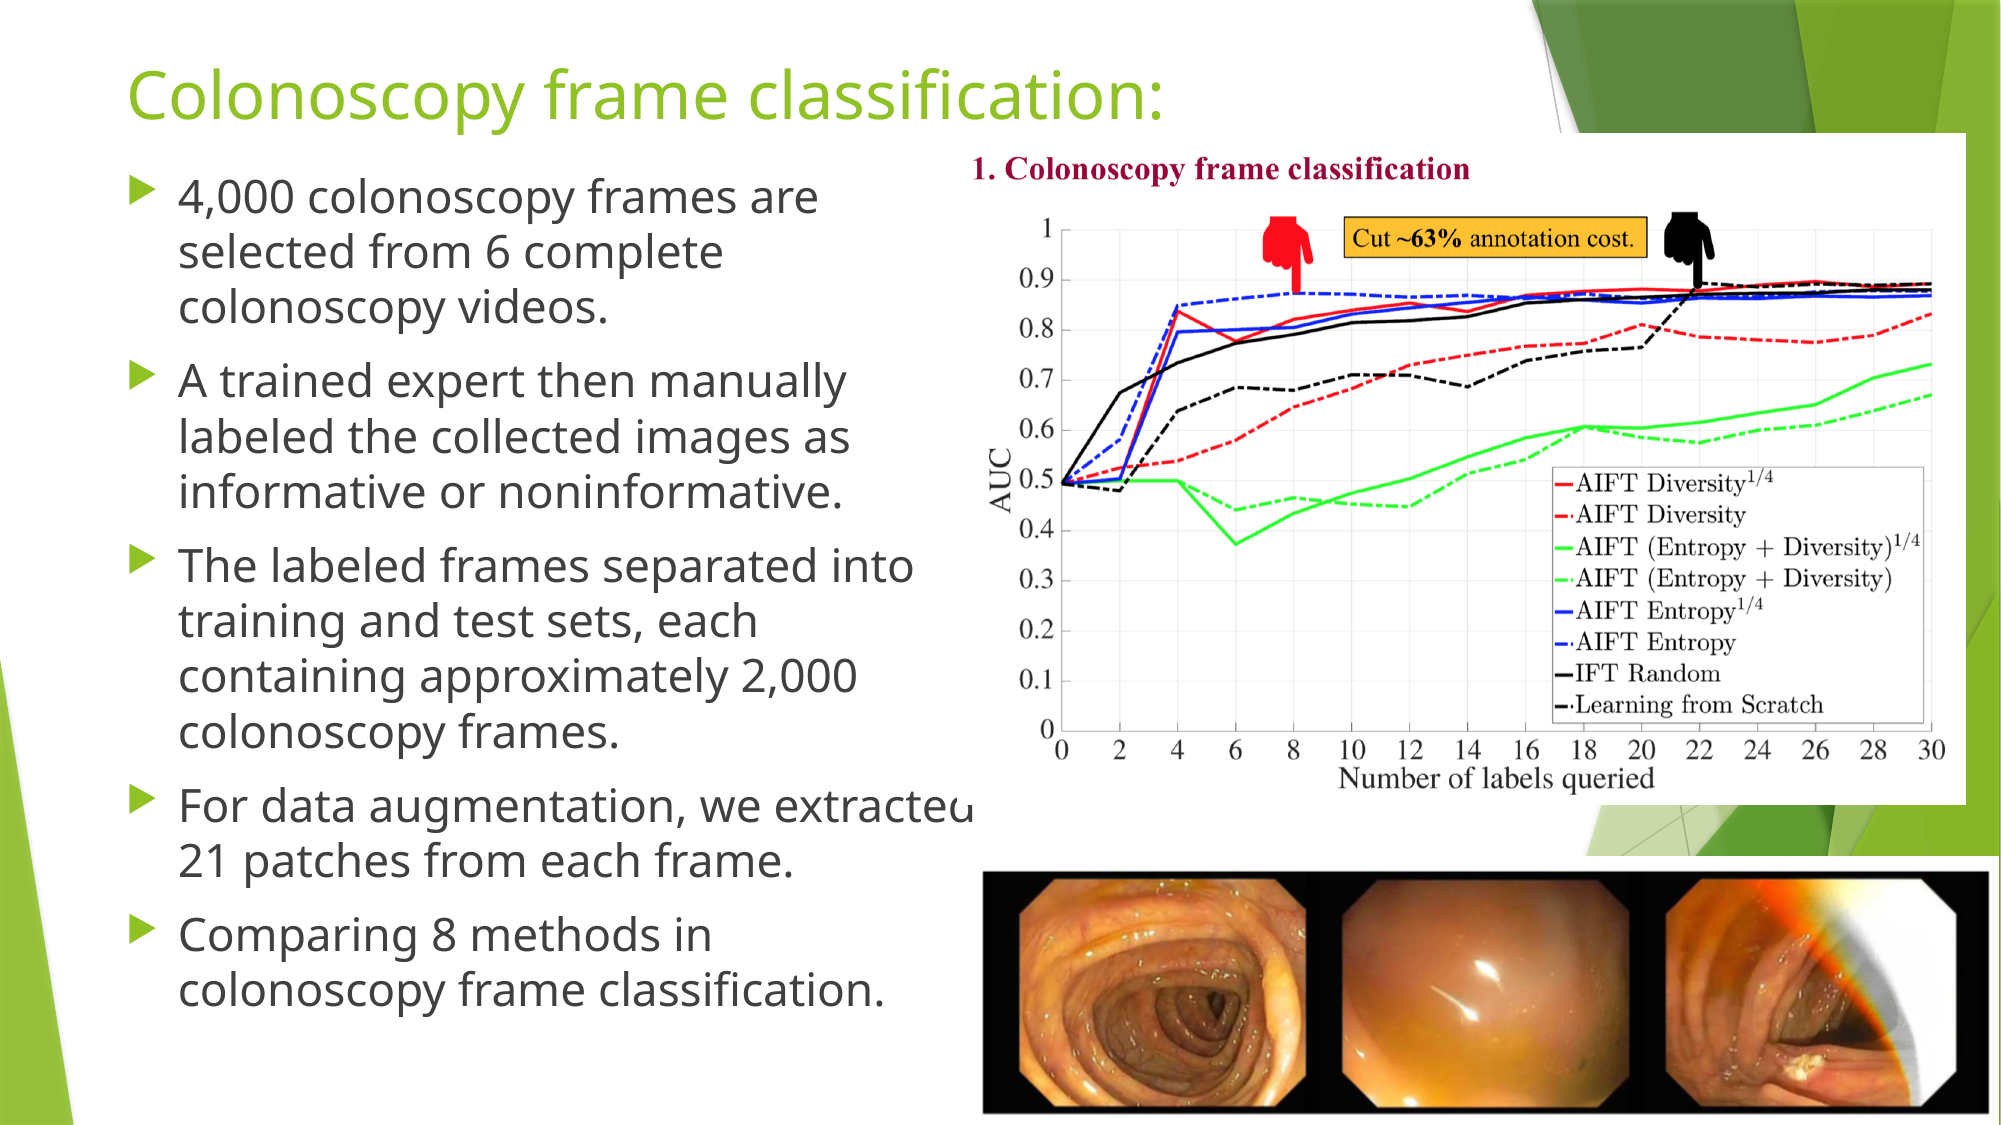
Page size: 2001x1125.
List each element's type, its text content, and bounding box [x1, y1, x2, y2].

list 4,000 colonoscopy frames are selected from 6 complete colonoscopy videos. A trained expert then manually labeled the collected images as informative or noninformative. The labeled frames separated into training and test sets, each containing approximately 2,000 colonoscopy frames. For data augmentation, we extracted 21 patches from each frame. Comparing 8 methods in colonoscopy frame classification. [111, 159, 1000, 1080]
picture [966, 855, 1999, 1125]
picture [957, 132, 1967, 806]
title Colonoscopy frame classification: [111, 45, 1584, 159]
